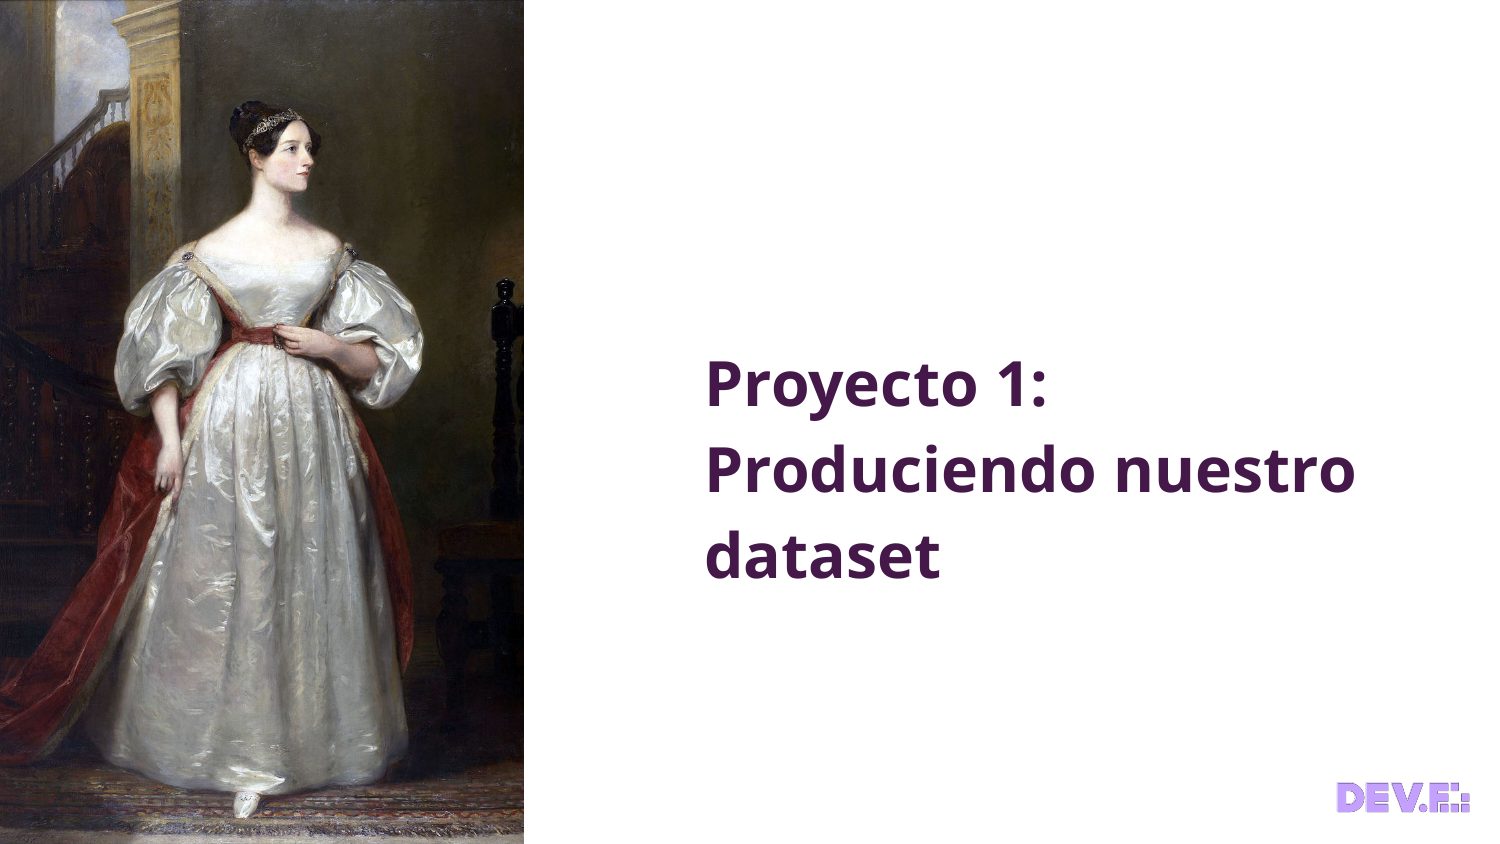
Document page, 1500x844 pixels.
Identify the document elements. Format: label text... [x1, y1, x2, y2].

picture [1330, 776, 1474, 818]
text_box Proyecto 1: Produciendo nuestro dataset [689, 317, 1428, 607]
picture [0, 0, 524, 844]
